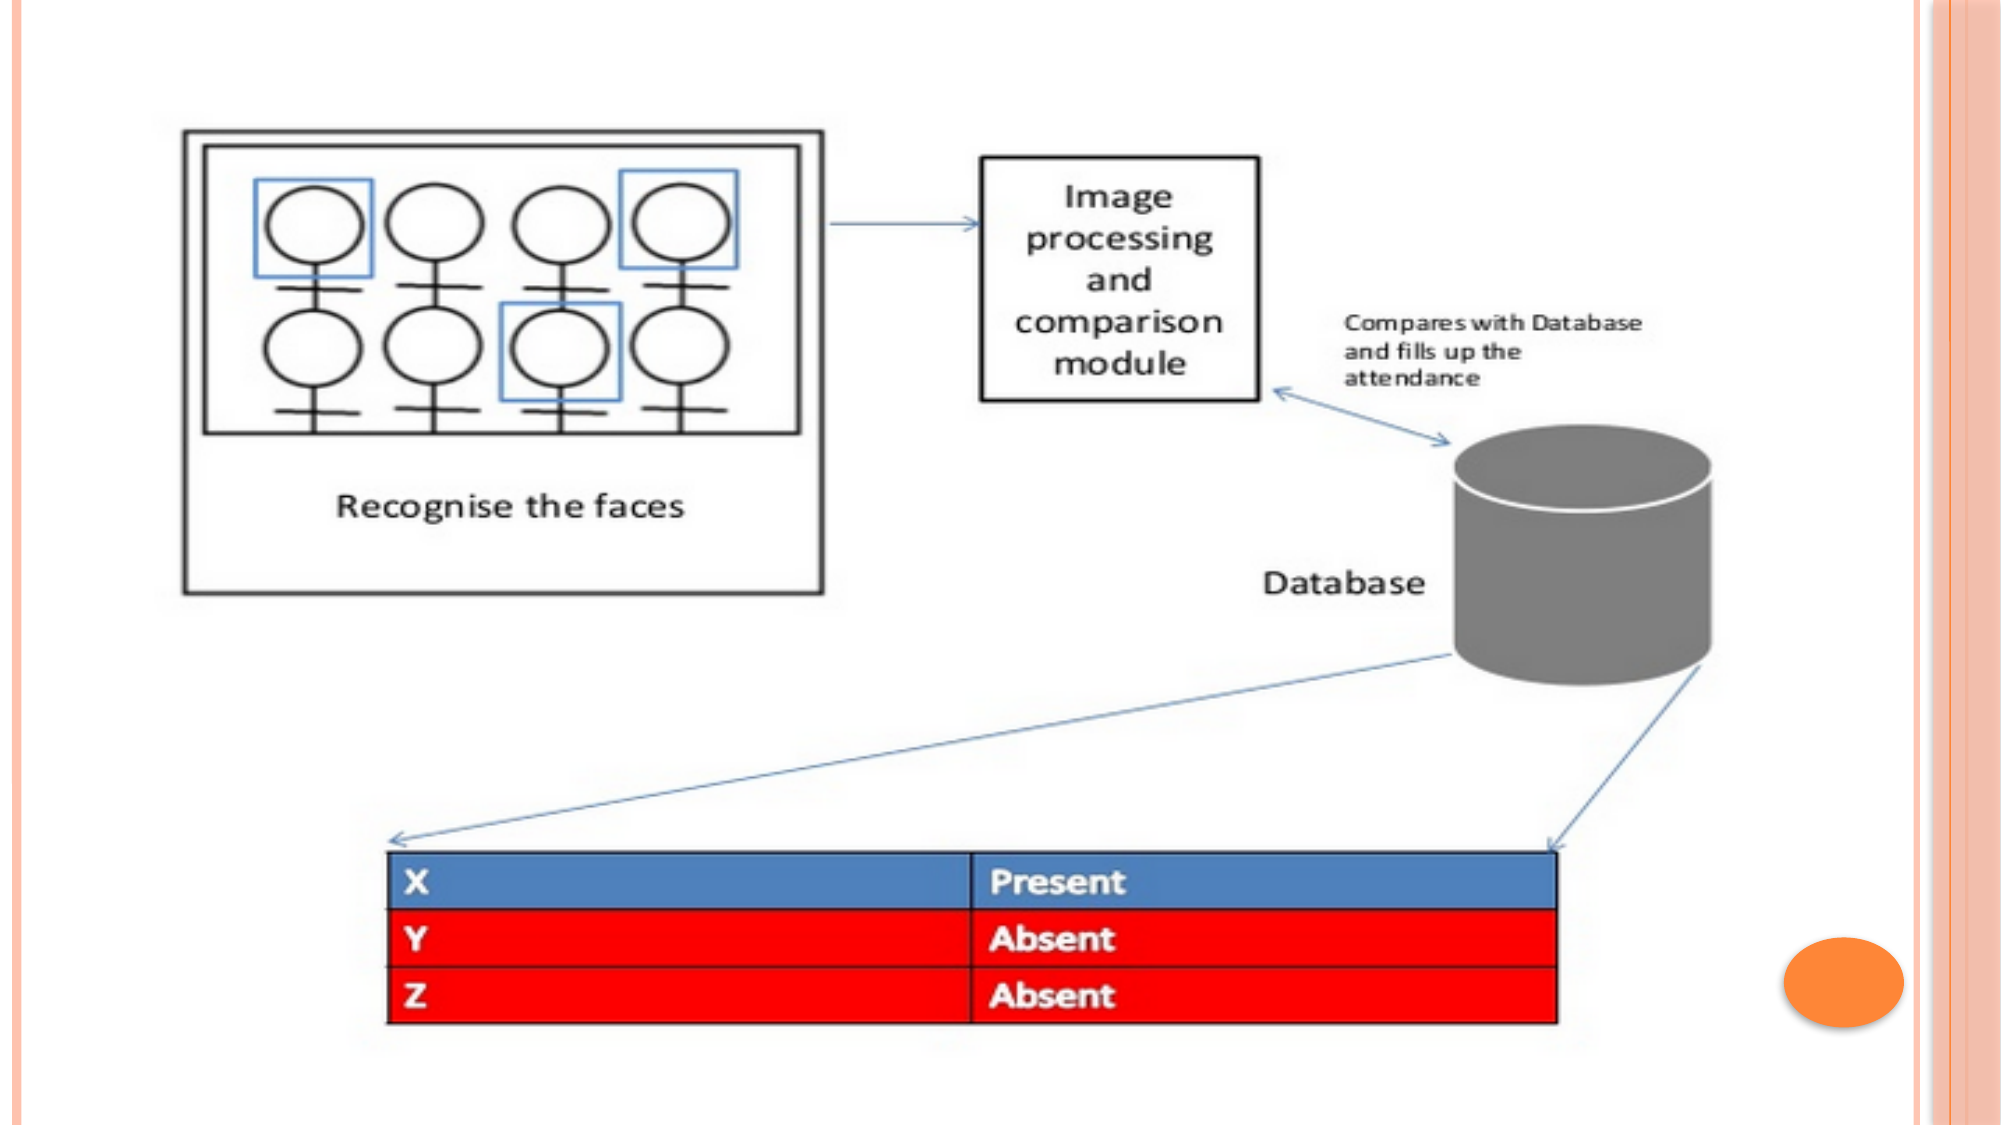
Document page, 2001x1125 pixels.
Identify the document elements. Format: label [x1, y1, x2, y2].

list [66, 40, 1757, 1059]
